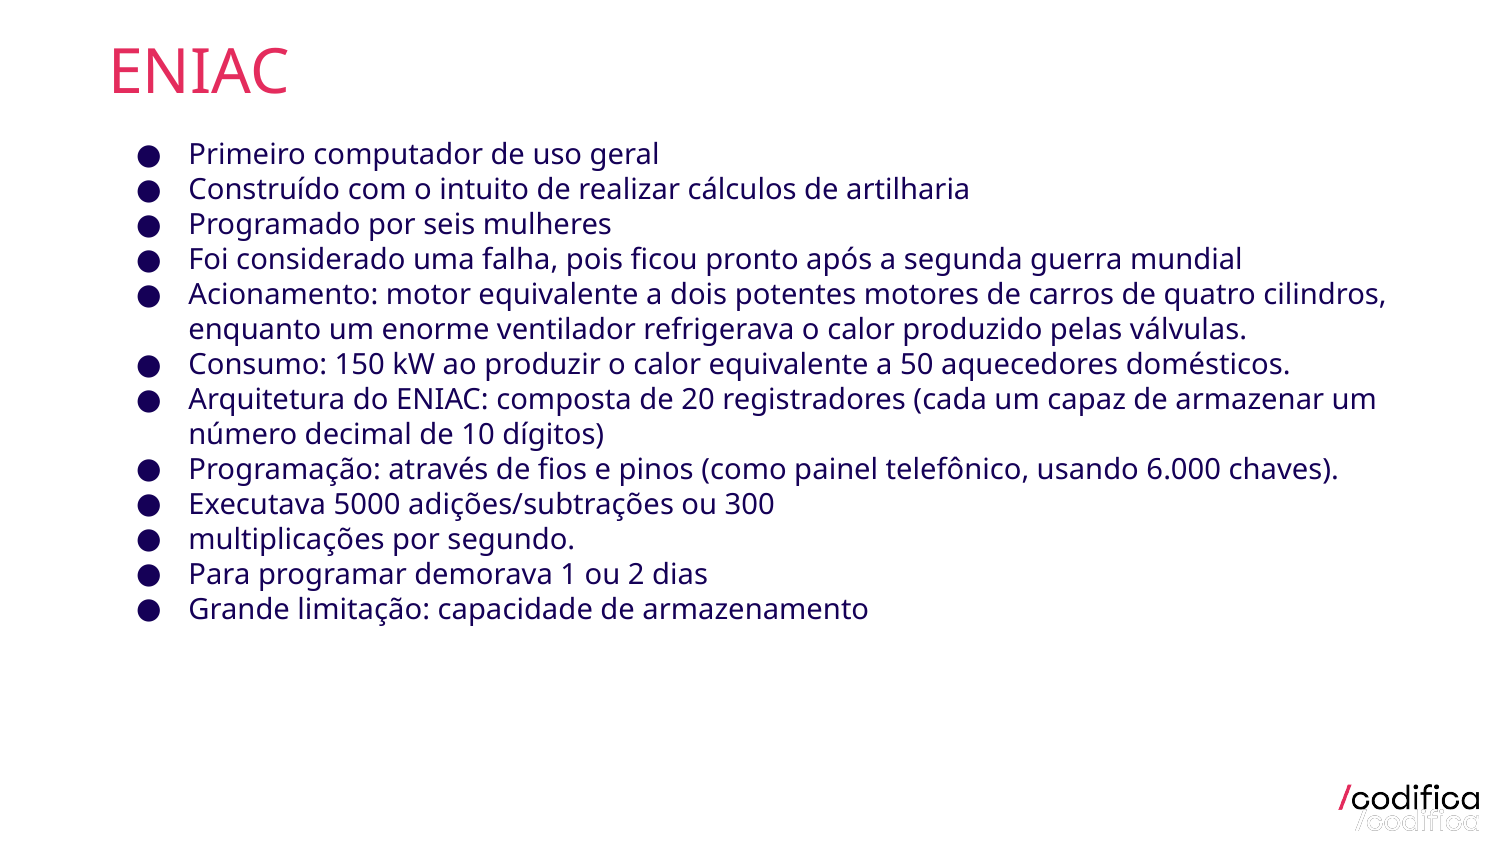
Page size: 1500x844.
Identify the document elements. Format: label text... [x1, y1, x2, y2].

picture [1337, 784, 1479, 831]
title ENIAC [93, 17, 1446, 121]
list Primeiro computador de uso geral Construído com o intuito de realizar cálculos de artilharia Programado por seis mulheres Foi considerado uma falha, pois ficou pronto após a segunda guerra mundial Acionamento: motor equivalente a dois potentes motores de carros de quatro cilindros, enquanto um enorme ventilador refrigerava o calor produzido pelas válvulas. Consumo: 150 kW ao produzir o calor equivalente a 50 aquecedores domésticos. Arquitetura do ENIAC: composta de 20 registradores (cada um capaz de armazenar um número decimal de 10 dígitos) Programação: através de fios e pinos (como painel telefônico, usando 6.000 chaves). Executava 5000 adições/subtrações ou 300 multiplicações por segundo. Para programar demorava 1 ou 2 dias Grande limitação: capacidade de armazenamento [98, 121, 1441, 308]
